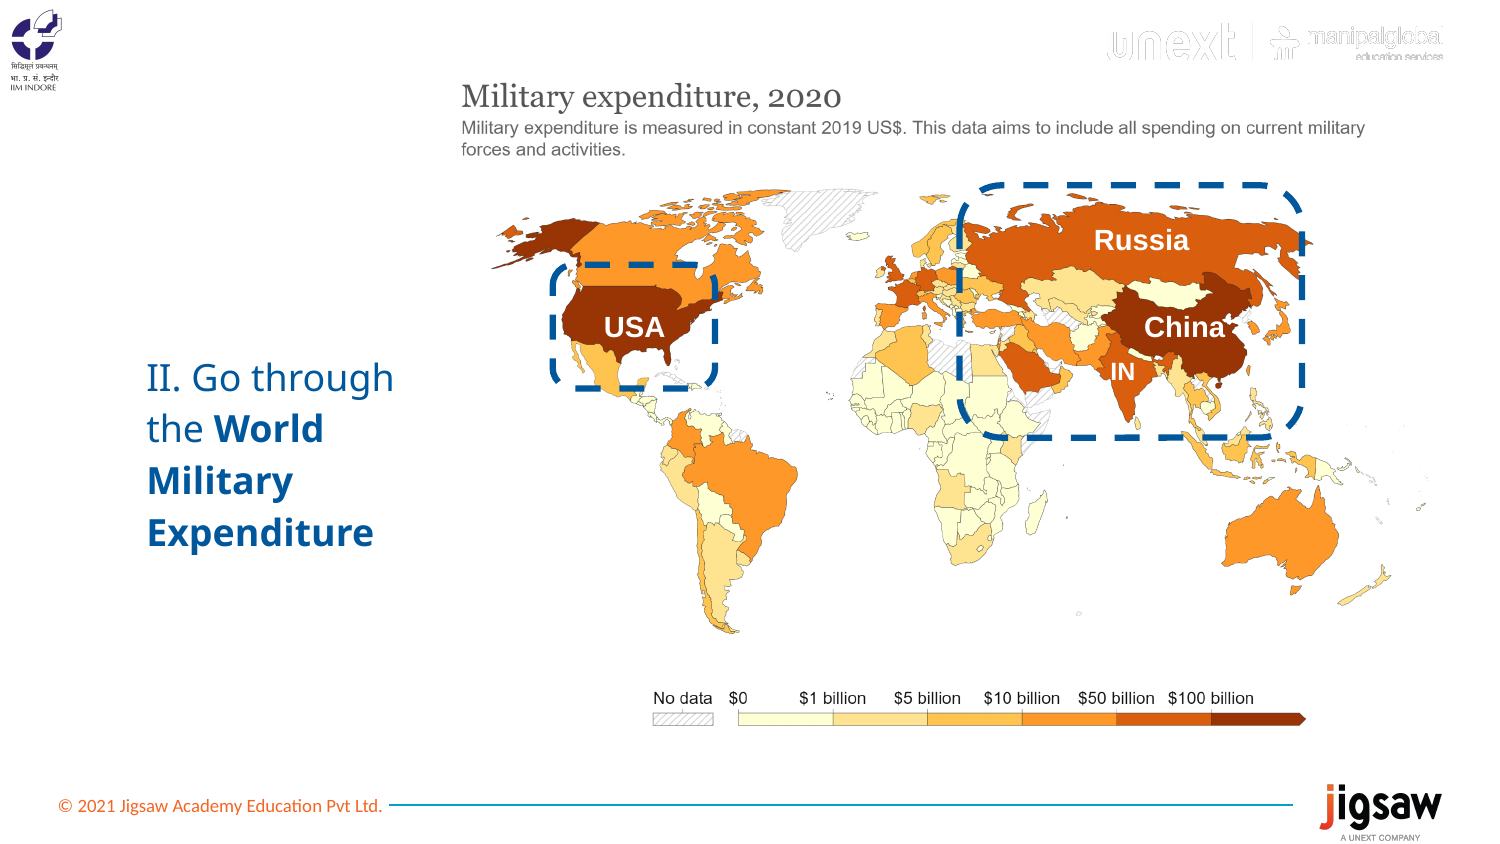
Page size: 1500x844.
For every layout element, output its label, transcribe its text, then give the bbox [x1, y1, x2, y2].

text_box II. Go through the World Military Expenditure [0, 331, 437, 569]
picture [442, 60, 1446, 844]
picture [10, 9, 62, 91]
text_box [1107, 21, 1443, 60]
